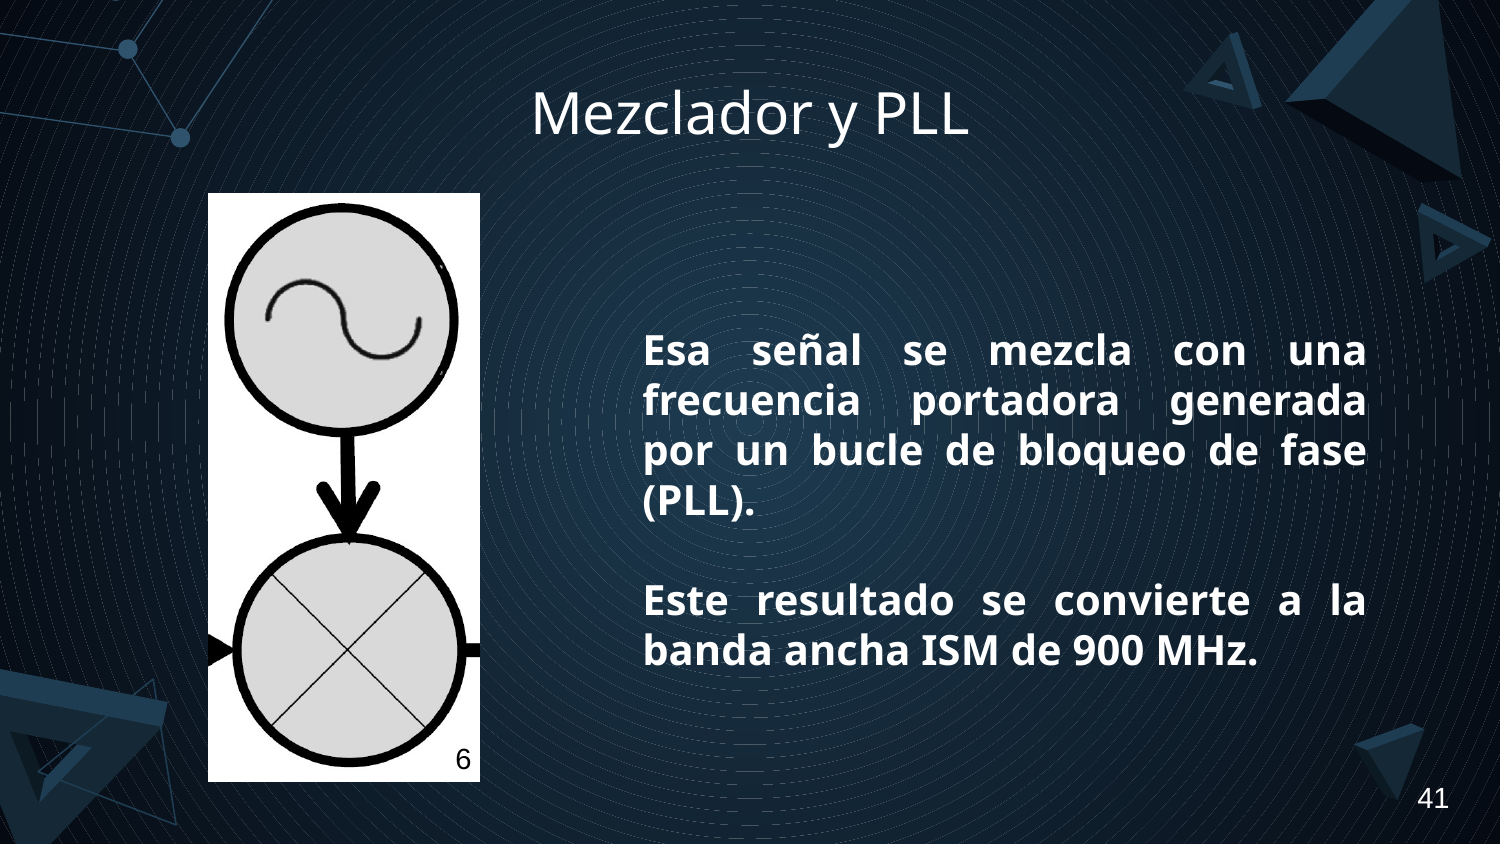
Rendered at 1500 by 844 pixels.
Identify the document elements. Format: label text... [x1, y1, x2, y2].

slide_number ‹#› [1402, 764, 1493, 830]
title Mezclador y PLL [116, 86, 1383, 135]
text_box Esa señal se mezcla con una frecuencia portadora generada por un bucle de bloqueo de fase (PLL). Este resultado se convierte a la banda ancha ISM de 900 MHz. [627, 308, 1383, 667]
picture [208, 193, 480, 782]
